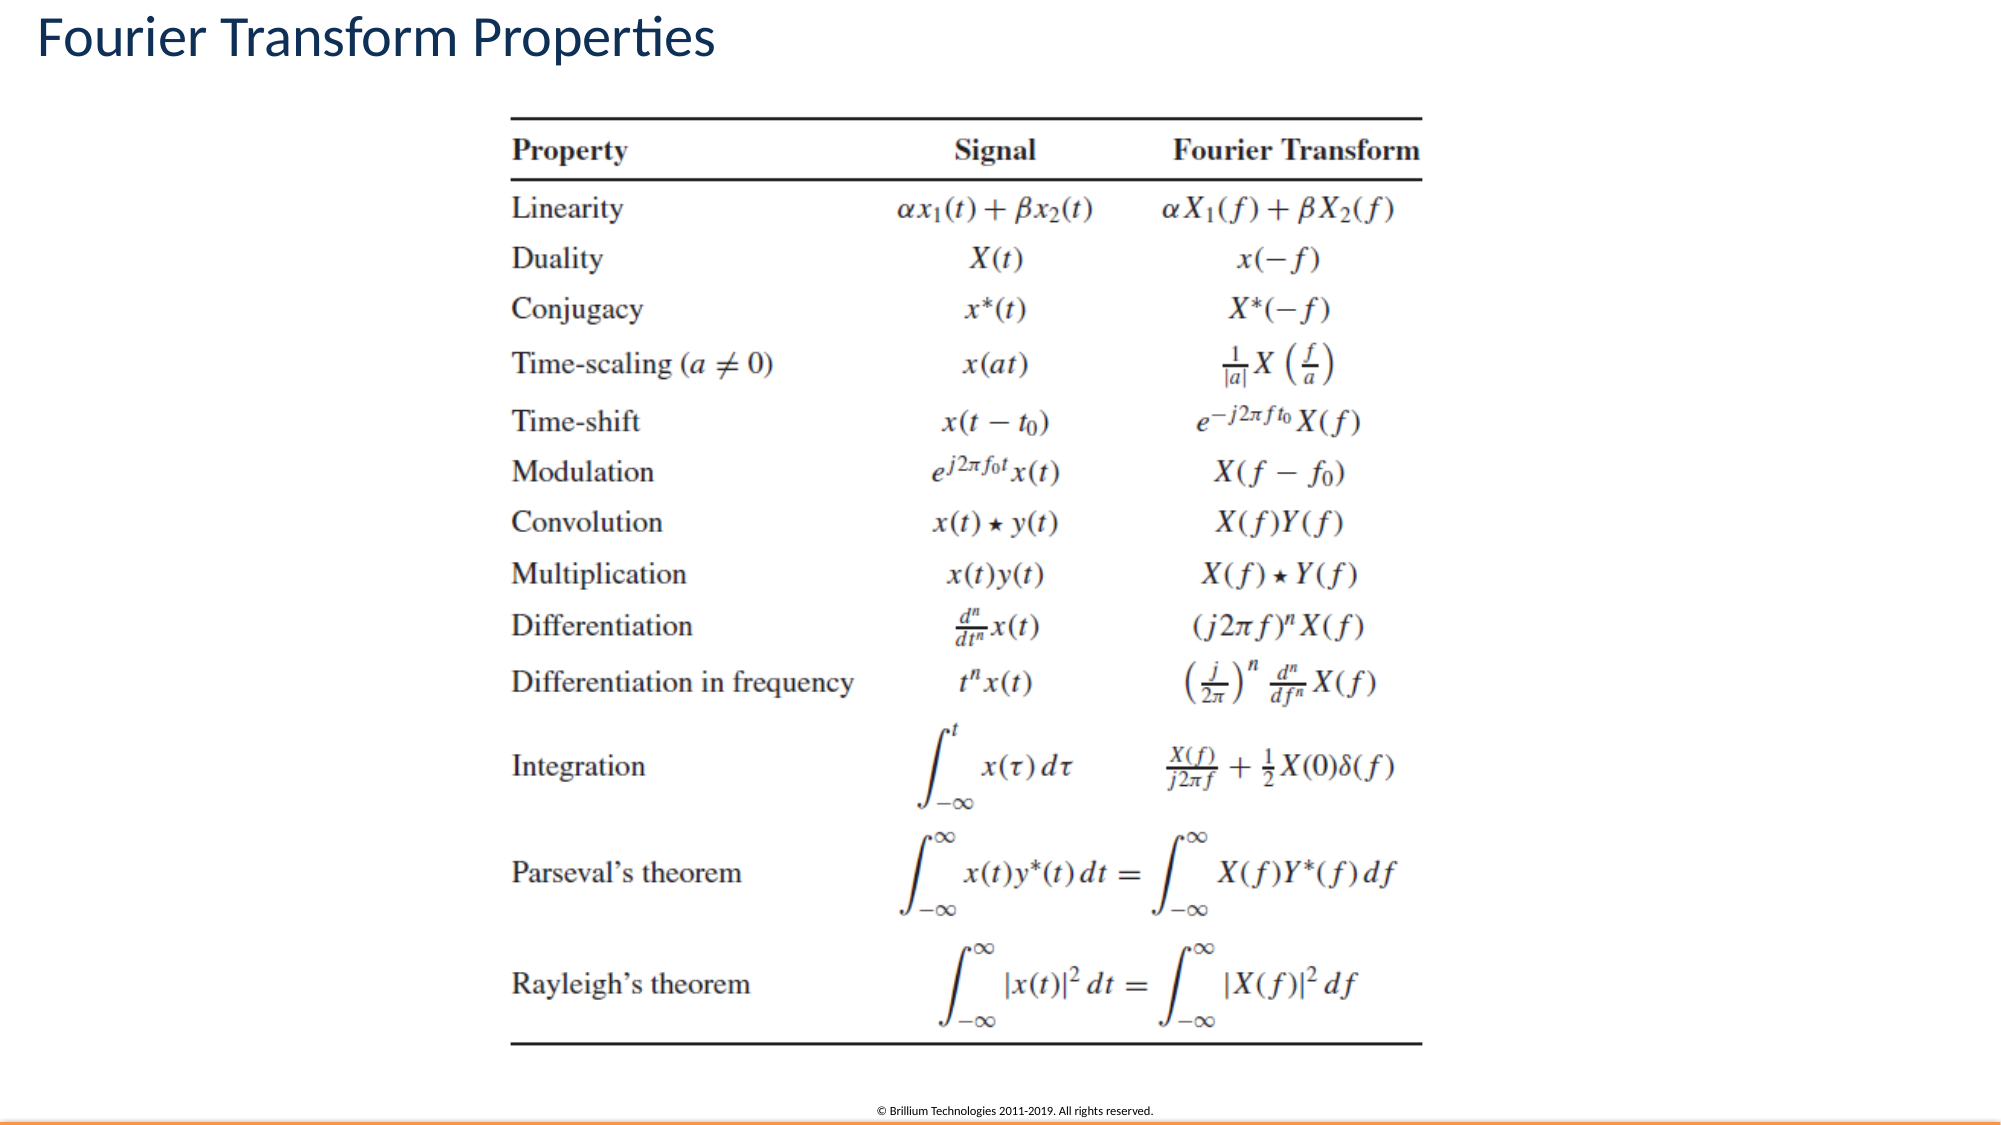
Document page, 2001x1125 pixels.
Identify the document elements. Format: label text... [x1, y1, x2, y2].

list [485, 90, 1450, 1068]
title Fourier Transform Properties [22, 0, 1900, 66]
